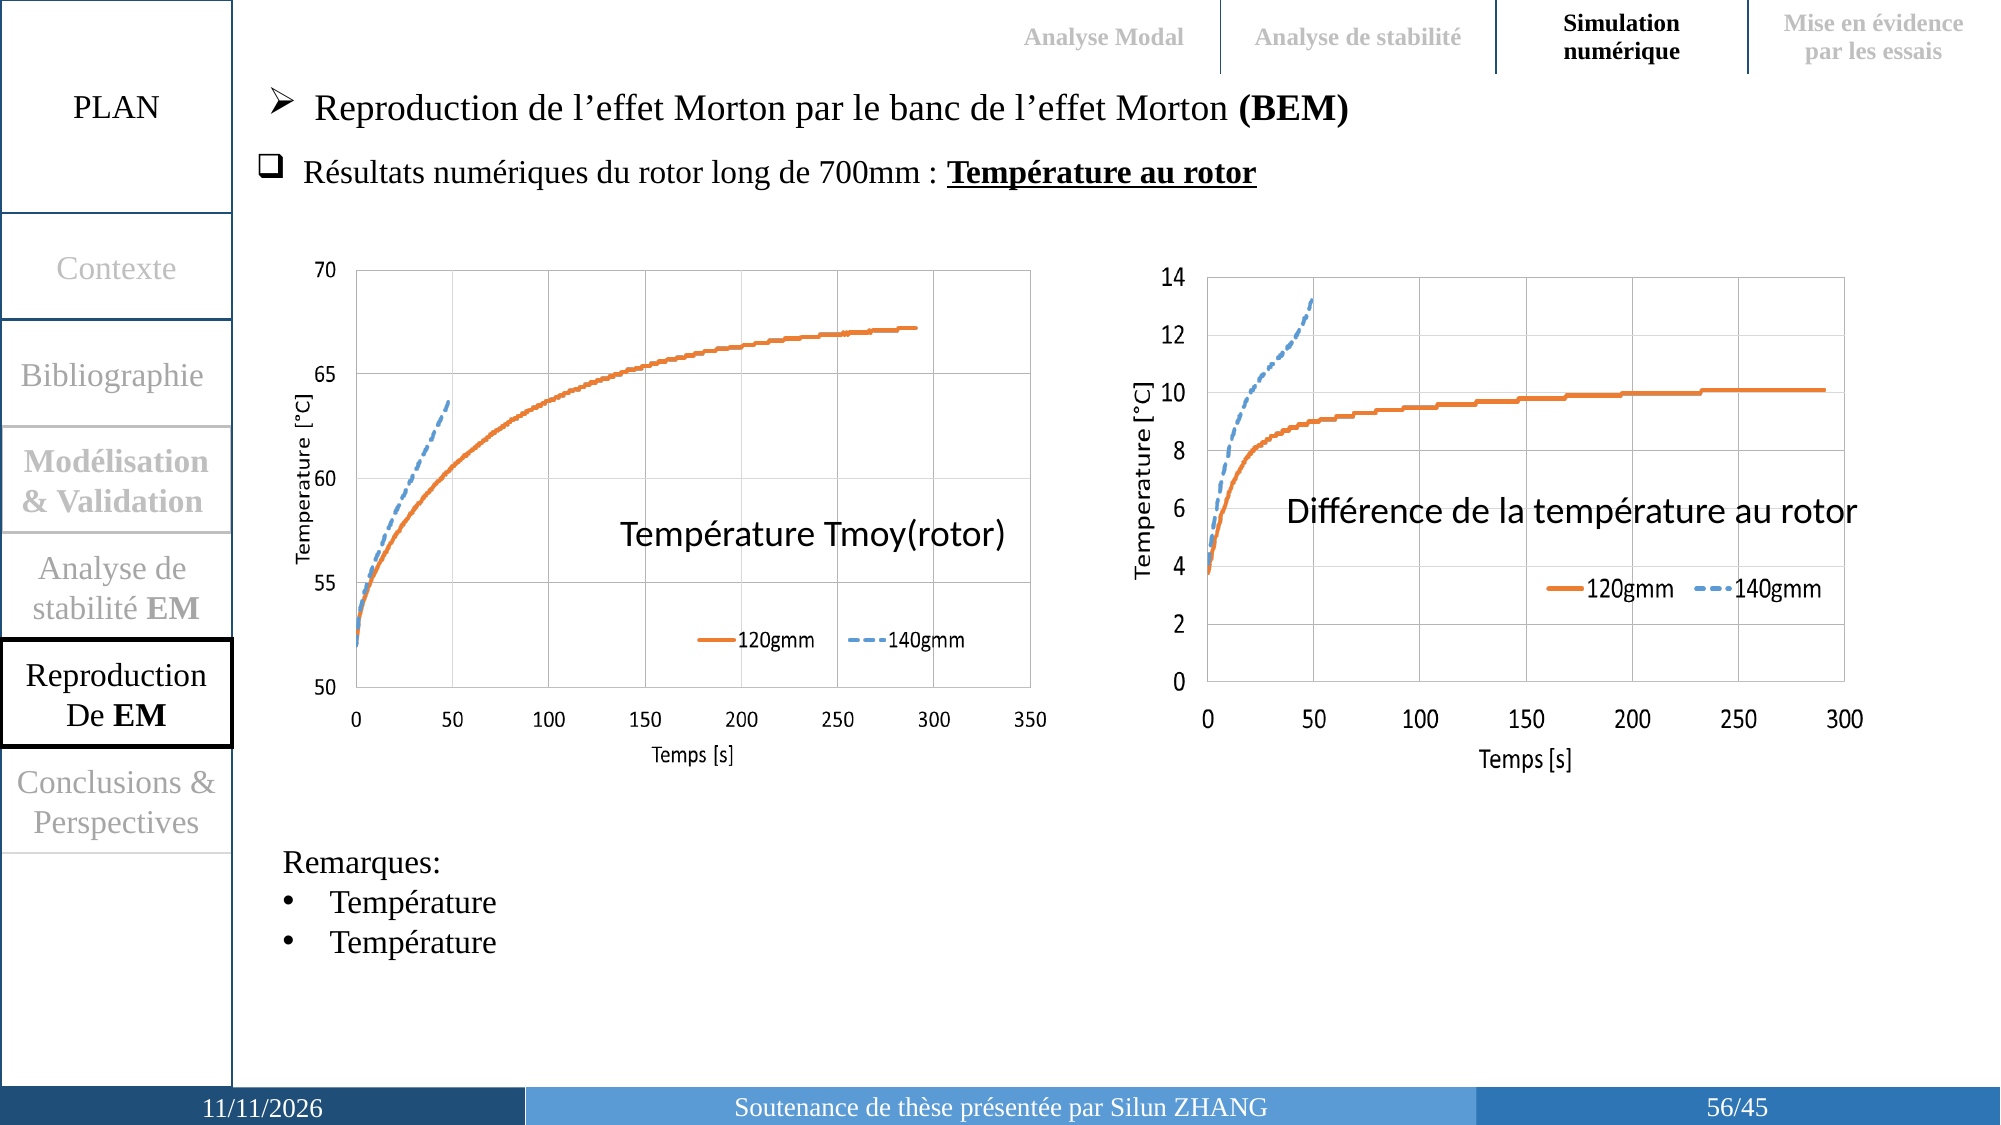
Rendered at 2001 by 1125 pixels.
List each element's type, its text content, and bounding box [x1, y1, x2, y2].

text_box [0, 747, 233, 1087]
table_header Analyse de stabilité [1221, 0, 1495, 74]
text_box Reproduction De EM [0, 639, 233, 747]
table_header Analyse Modal [988, 0, 1220, 74]
text_box Résultats numériques du rotor long de 700mm : Température au rotor [241, 143, 1664, 198]
text_box [0, 0, 233, 212]
footer Soutenance de thèse présentée par Silun ZHANG [526, 1087, 1477, 1125]
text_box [1109, 251, 1878, 795]
table_header Simulation numérique [1497, 0, 1747, 74]
slide_number 56/45 [1477, 1087, 2000, 1125]
table_header Mise en évidence par les essais [1749, 0, 2000, 74]
text_box [0, 321, 233, 639]
text_box Contexte [0, 212, 233, 321]
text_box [286, 241, 1055, 771]
text_box Remarques: Température Température [267, 833, 1225, 1013]
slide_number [0, 1087, 525, 1125]
text_box Reproduction de l’effet Morton par le banc de l’effet Morton (BEM) [252, 75, 1375, 136]
